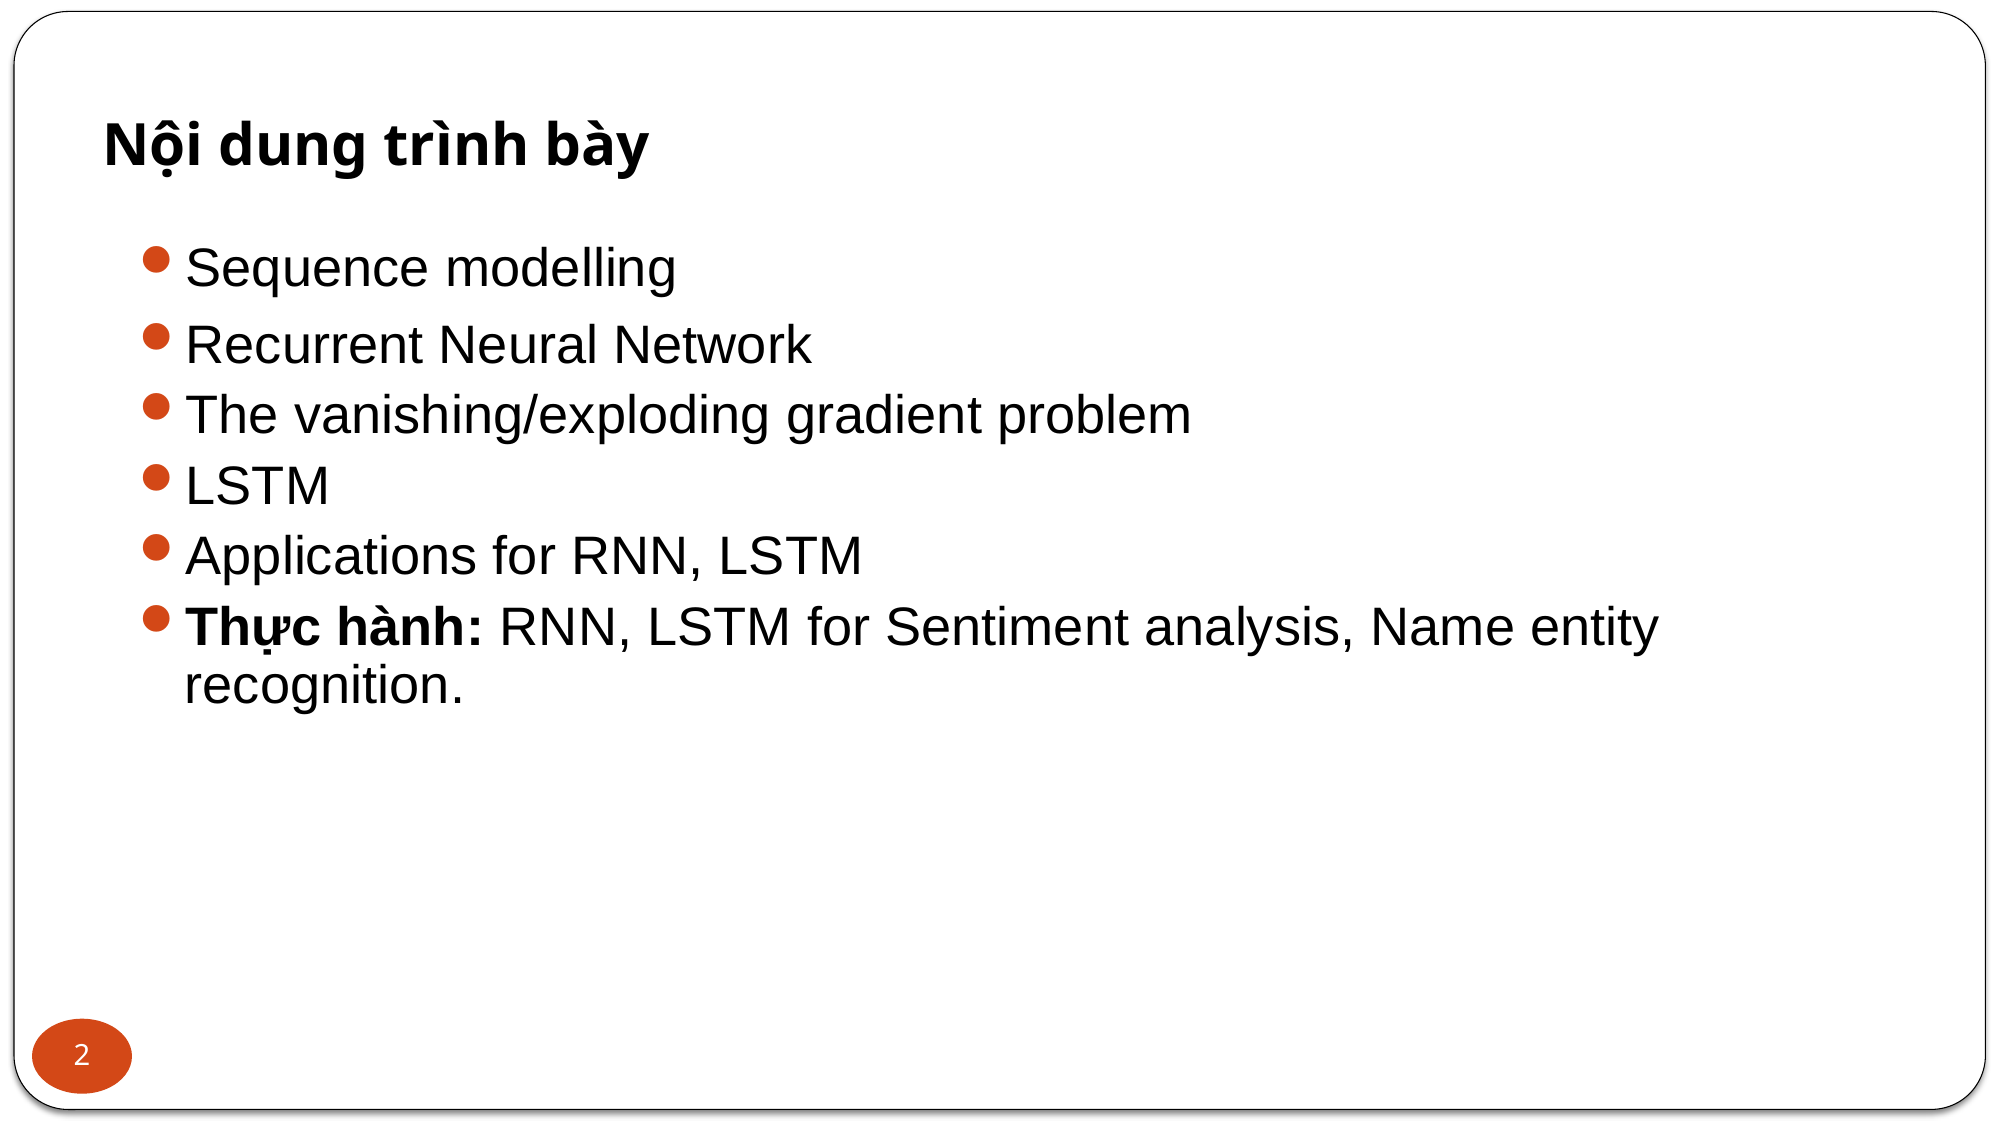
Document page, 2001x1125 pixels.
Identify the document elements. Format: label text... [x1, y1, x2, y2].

slide_number 2 [32, 1018, 132, 1094]
list Sequence modelling Recurrent Neural Network The vanishing/exploding gradient problem LSTM Applications for RNN, LSTM Thực hành: RNN, LSTM for Sentiment analysis, Name entity recognition. [125, 224, 1900, 925]
title Nội dung trình bày [87, 99, 1875, 193]
